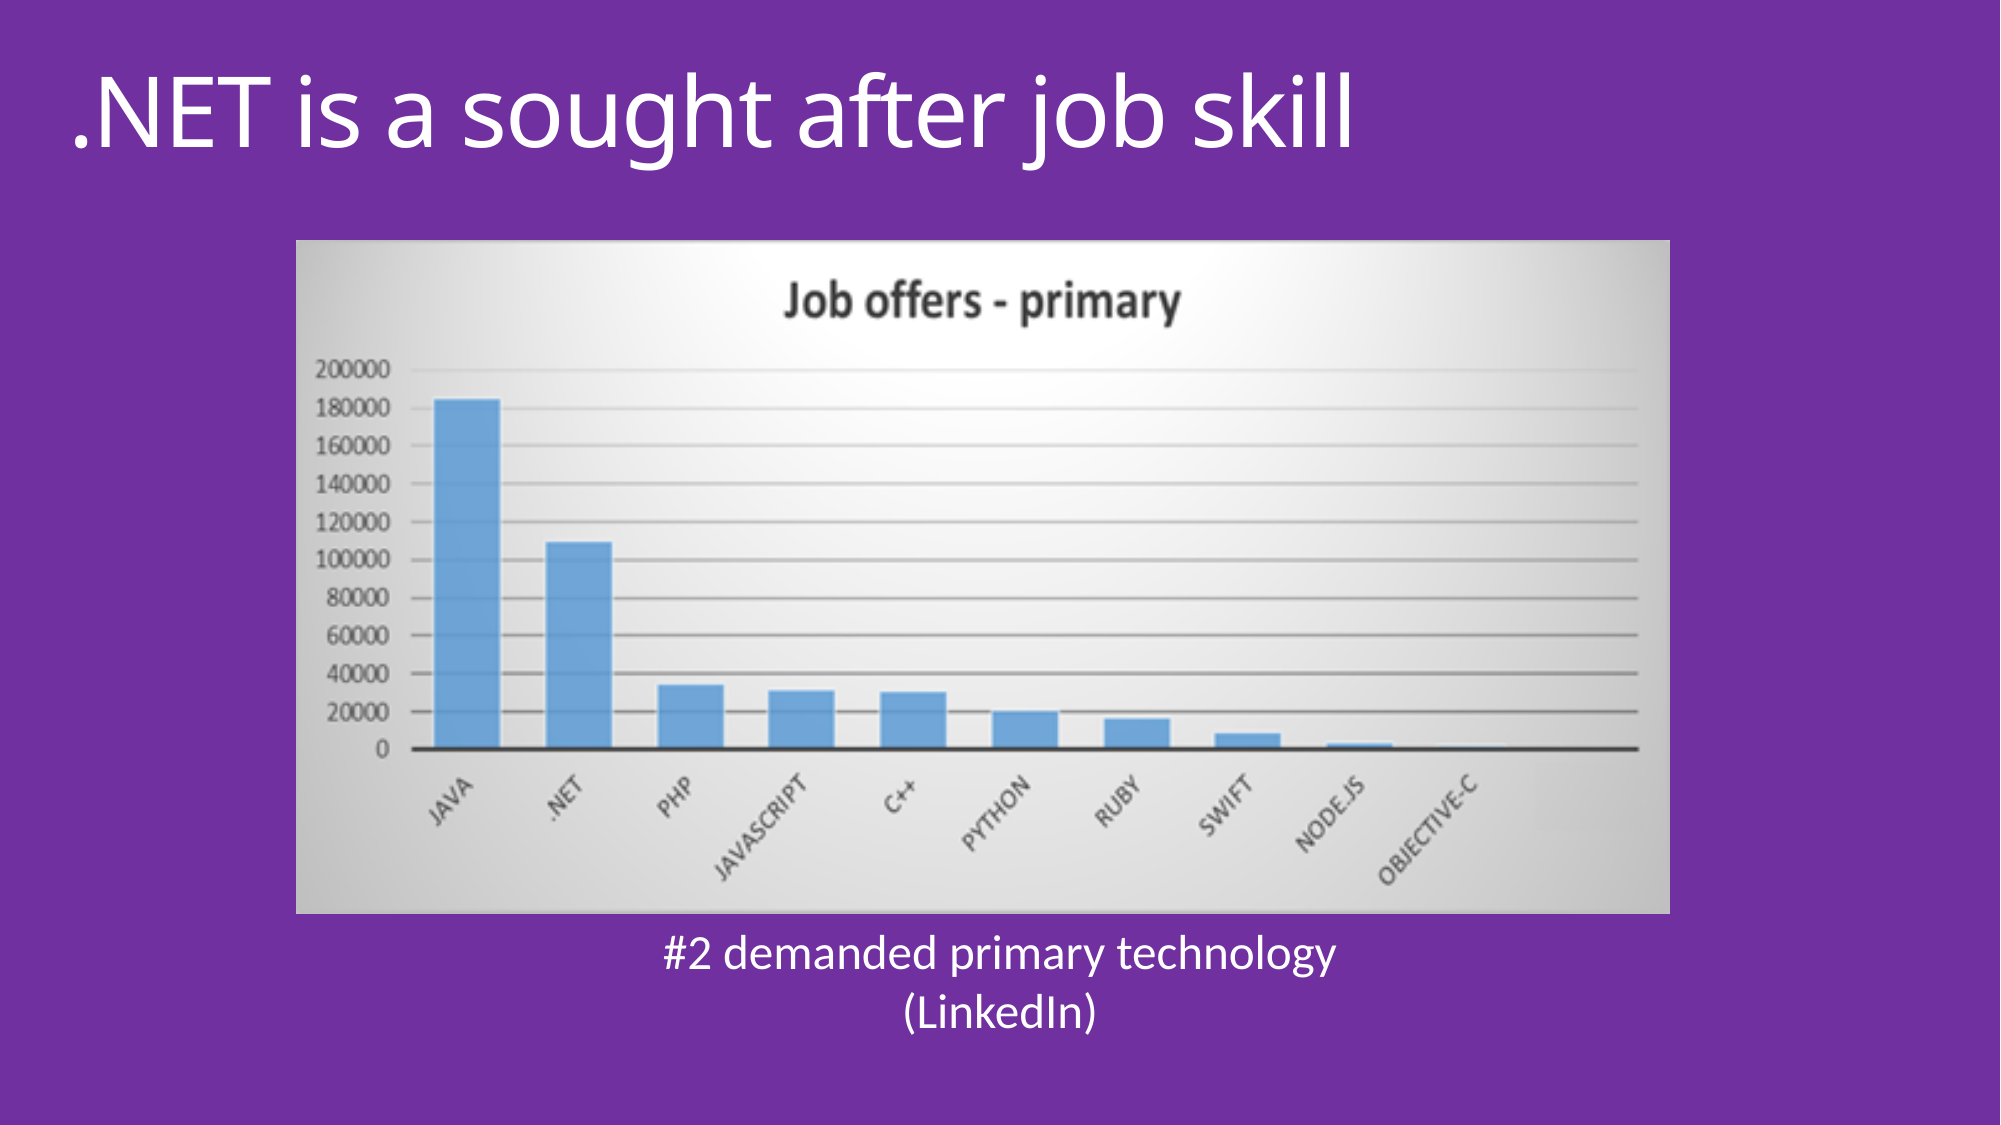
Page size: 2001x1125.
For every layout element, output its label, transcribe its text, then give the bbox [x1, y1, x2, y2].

title .NET is a sought after job skill [44, 47, 1957, 196]
picture [296, 239, 1670, 914]
text_box #2 demanded primary technology (LinkedIn) [639, 914, 1361, 1047]
